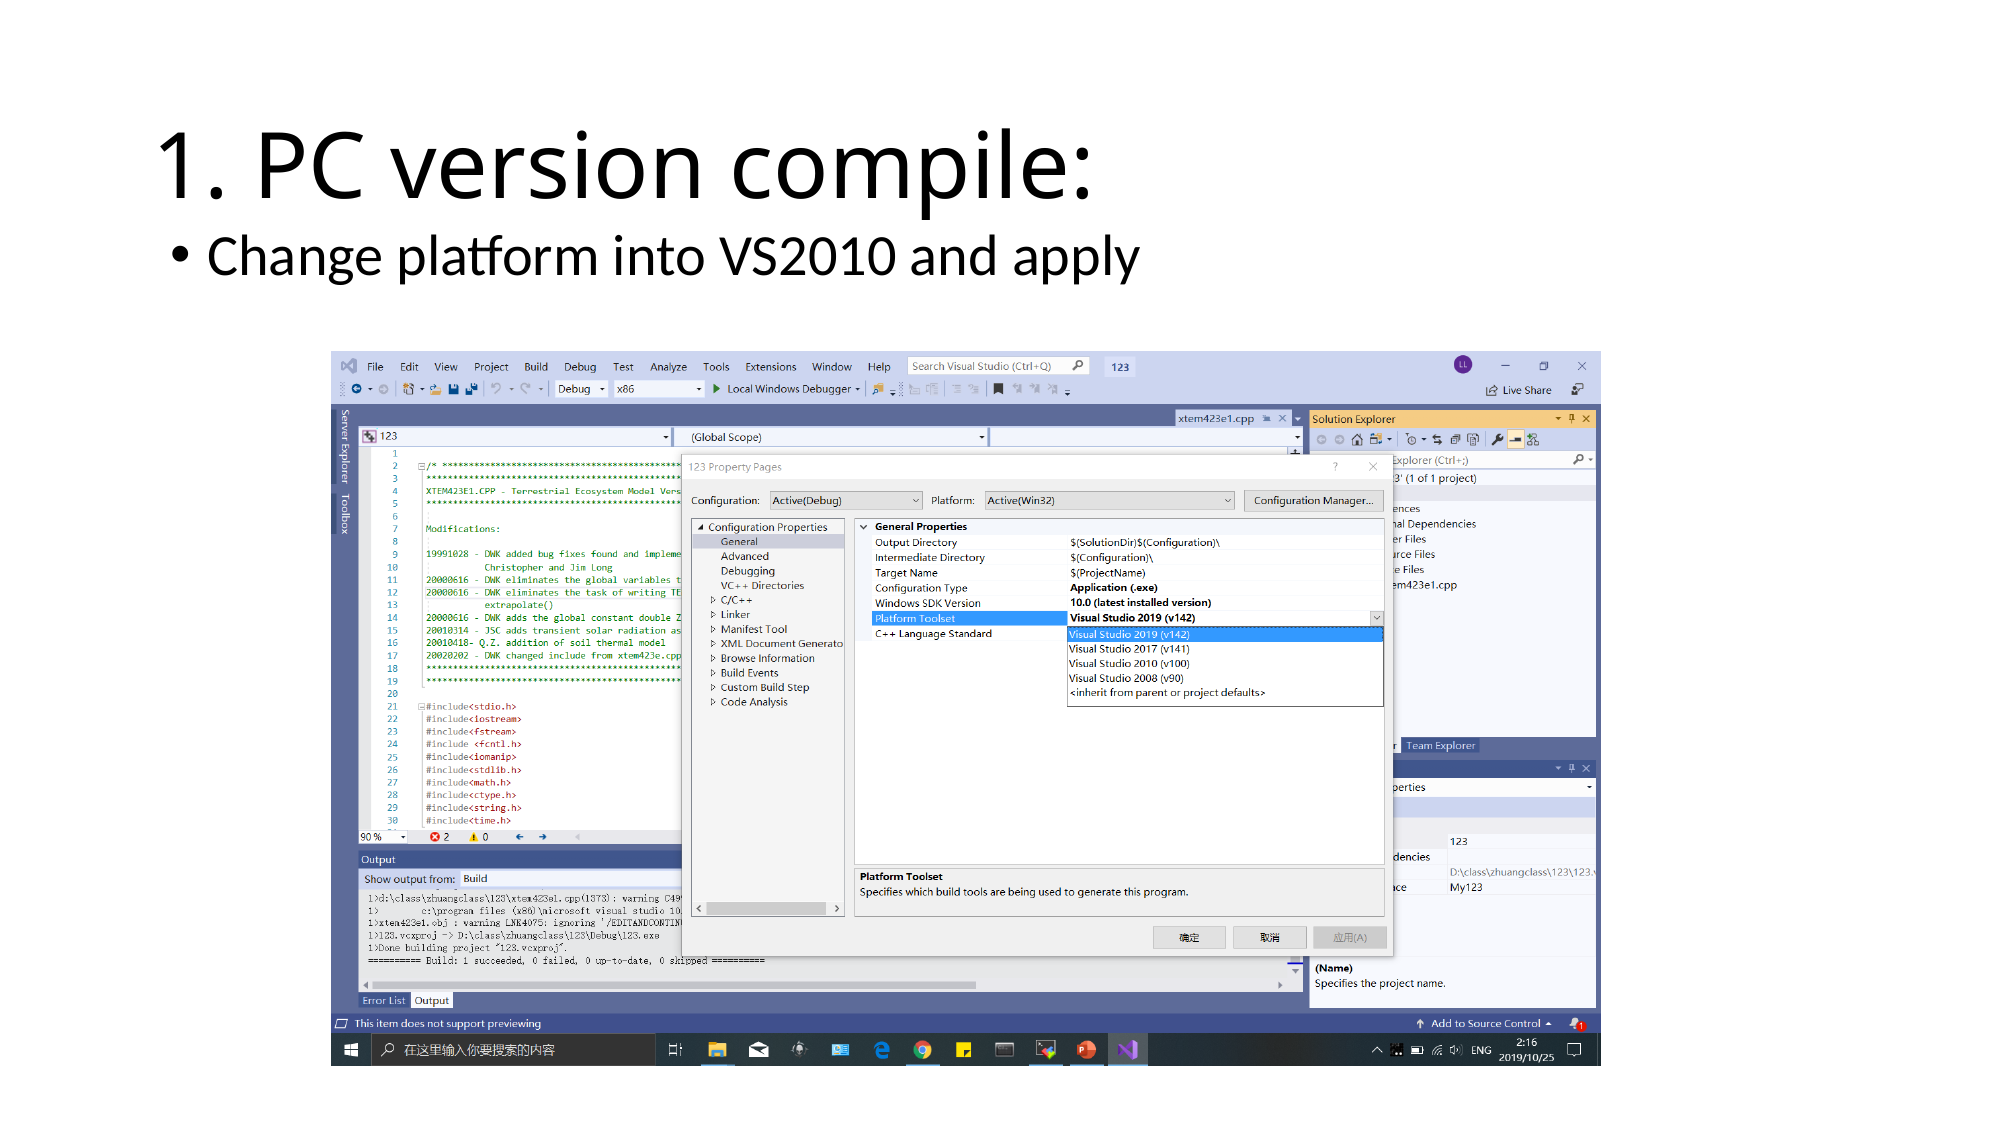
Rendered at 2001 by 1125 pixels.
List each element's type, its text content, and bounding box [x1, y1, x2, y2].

title 1. PC version compile: [137, 59, 1863, 278]
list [331, 351, 1601, 1066]
text_box Change platform into VS2010 and apply [155, 218, 1880, 932]
